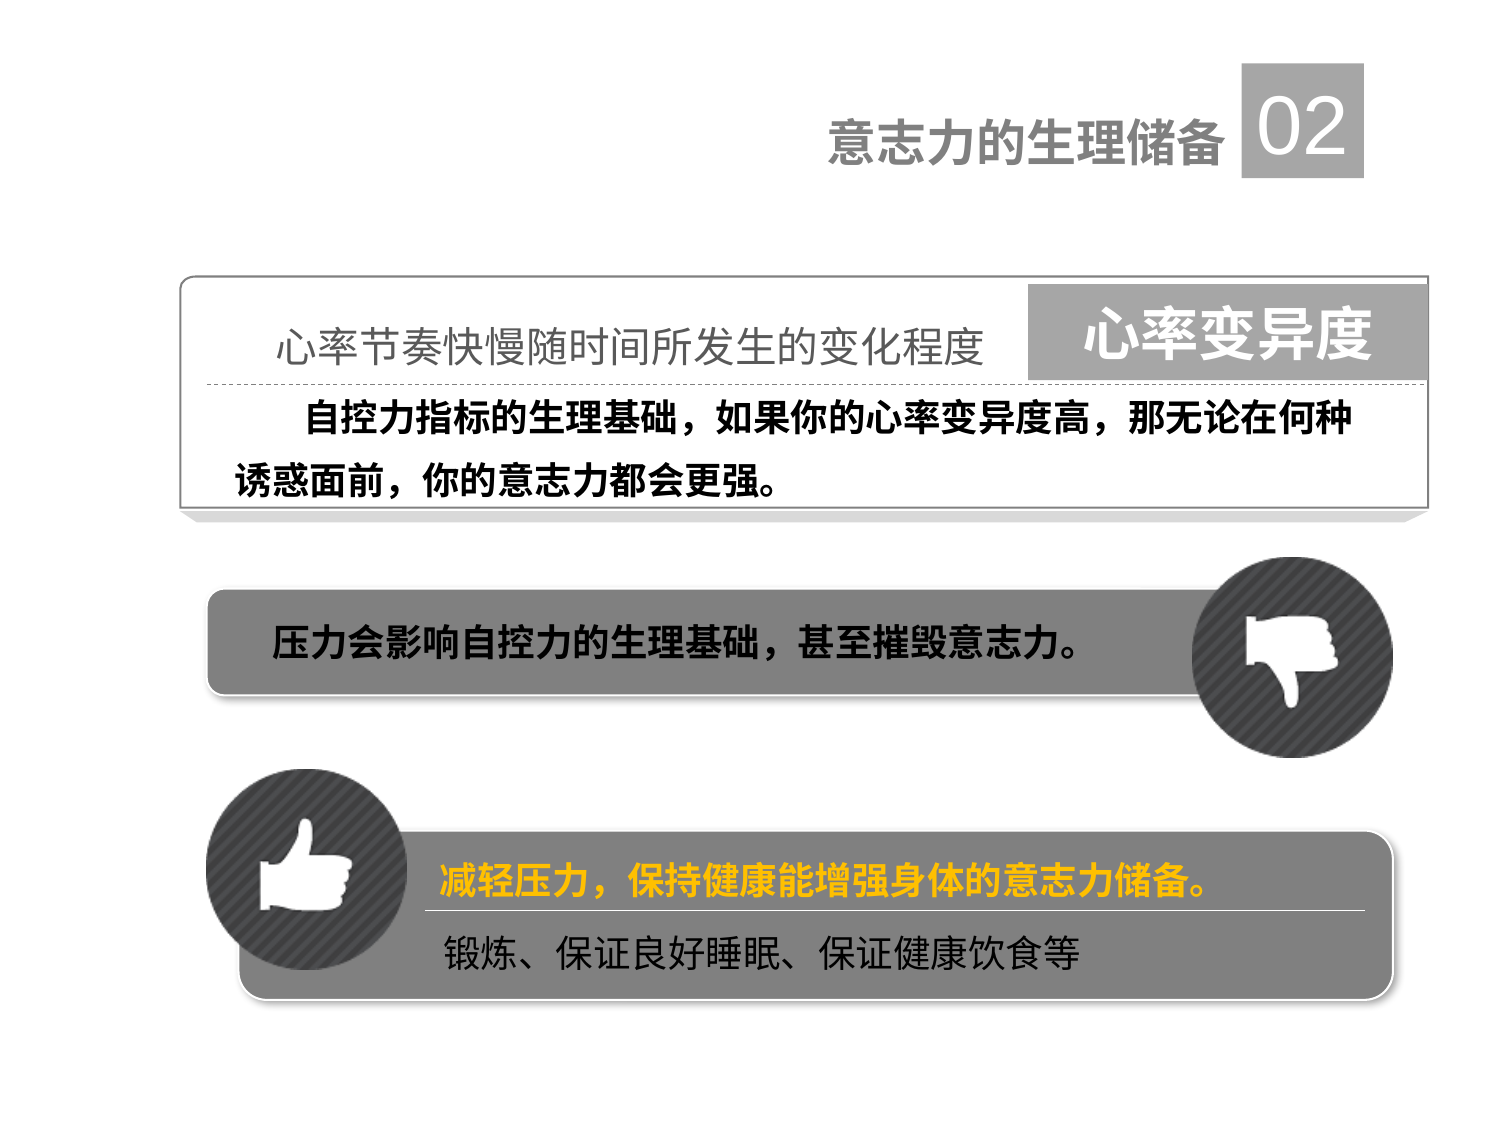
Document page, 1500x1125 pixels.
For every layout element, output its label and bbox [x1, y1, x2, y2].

text_box [179, 276, 1429, 523]
text_box [376, 62, 1365, 180]
text_box [206, 557, 1393, 758]
text_box [206, 769, 1393, 1000]
